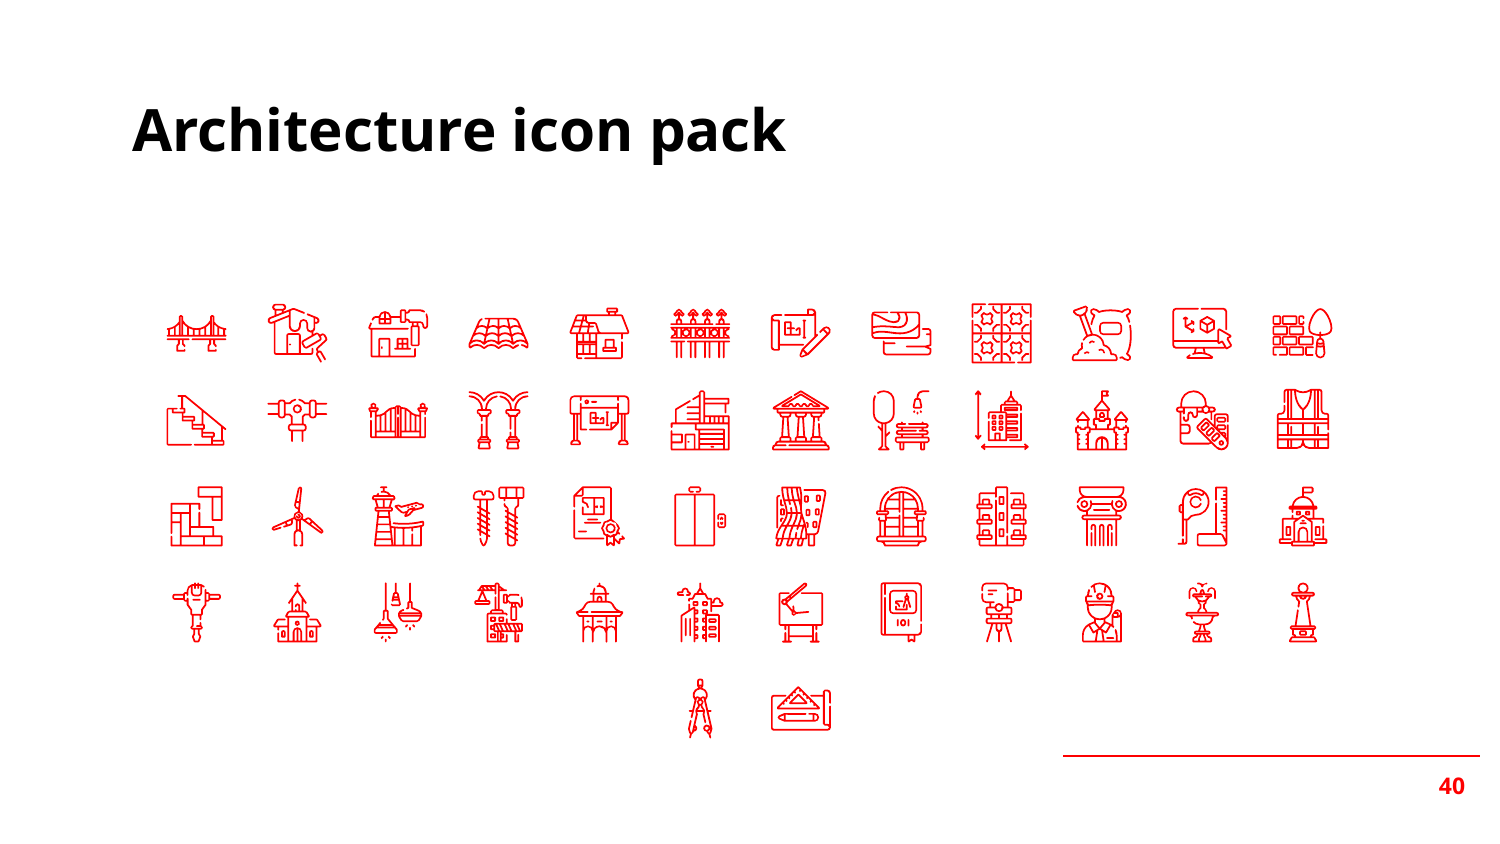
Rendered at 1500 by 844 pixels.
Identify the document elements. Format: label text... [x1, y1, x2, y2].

text_box [1276, 388, 1330, 449]
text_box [1071, 305, 1133, 362]
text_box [1185, 582, 1220, 643]
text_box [880, 582, 923, 643]
title Architecture icon pack [116, 78, 1259, 173]
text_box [1074, 390, 1130, 451]
text_box [876, 486, 927, 547]
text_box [367, 309, 429, 358]
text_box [270, 486, 325, 547]
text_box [575, 582, 624, 643]
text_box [1081, 582, 1123, 643]
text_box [976, 486, 1027, 547]
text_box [568, 307, 630, 360]
text_box [368, 402, 428, 439]
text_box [770, 308, 832, 358]
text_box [1172, 307, 1233, 360]
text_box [669, 308, 731, 359]
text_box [272, 582, 323, 643]
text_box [1175, 390, 1229, 451]
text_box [166, 314, 228, 352]
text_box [373, 582, 423, 643]
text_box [771, 390, 830, 451]
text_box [1272, 307, 1334, 359]
text_box [166, 395, 227, 446]
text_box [569, 395, 630, 446]
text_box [770, 686, 832, 731]
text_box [775, 486, 827, 547]
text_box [1176, 486, 1228, 547]
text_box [872, 390, 931, 451]
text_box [468, 391, 529, 450]
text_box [676, 582, 724, 643]
text_box [468, 317, 529, 349]
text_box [170, 486, 223, 547]
text_box [688, 678, 713, 739]
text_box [1278, 486, 1328, 547]
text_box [974, 390, 1030, 451]
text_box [670, 390, 730, 451]
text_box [871, 311, 932, 356]
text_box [172, 582, 222, 643]
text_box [1288, 582, 1318, 643]
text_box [778, 582, 824, 643]
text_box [474, 582, 524, 643]
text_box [573, 486, 626, 547]
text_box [472, 486, 525, 547]
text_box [371, 486, 425, 547]
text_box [971, 303, 1032, 364]
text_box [674, 486, 727, 547]
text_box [1076, 486, 1128, 547]
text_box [266, 303, 328, 363]
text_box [981, 582, 1023, 643]
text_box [266, 398, 328, 443]
